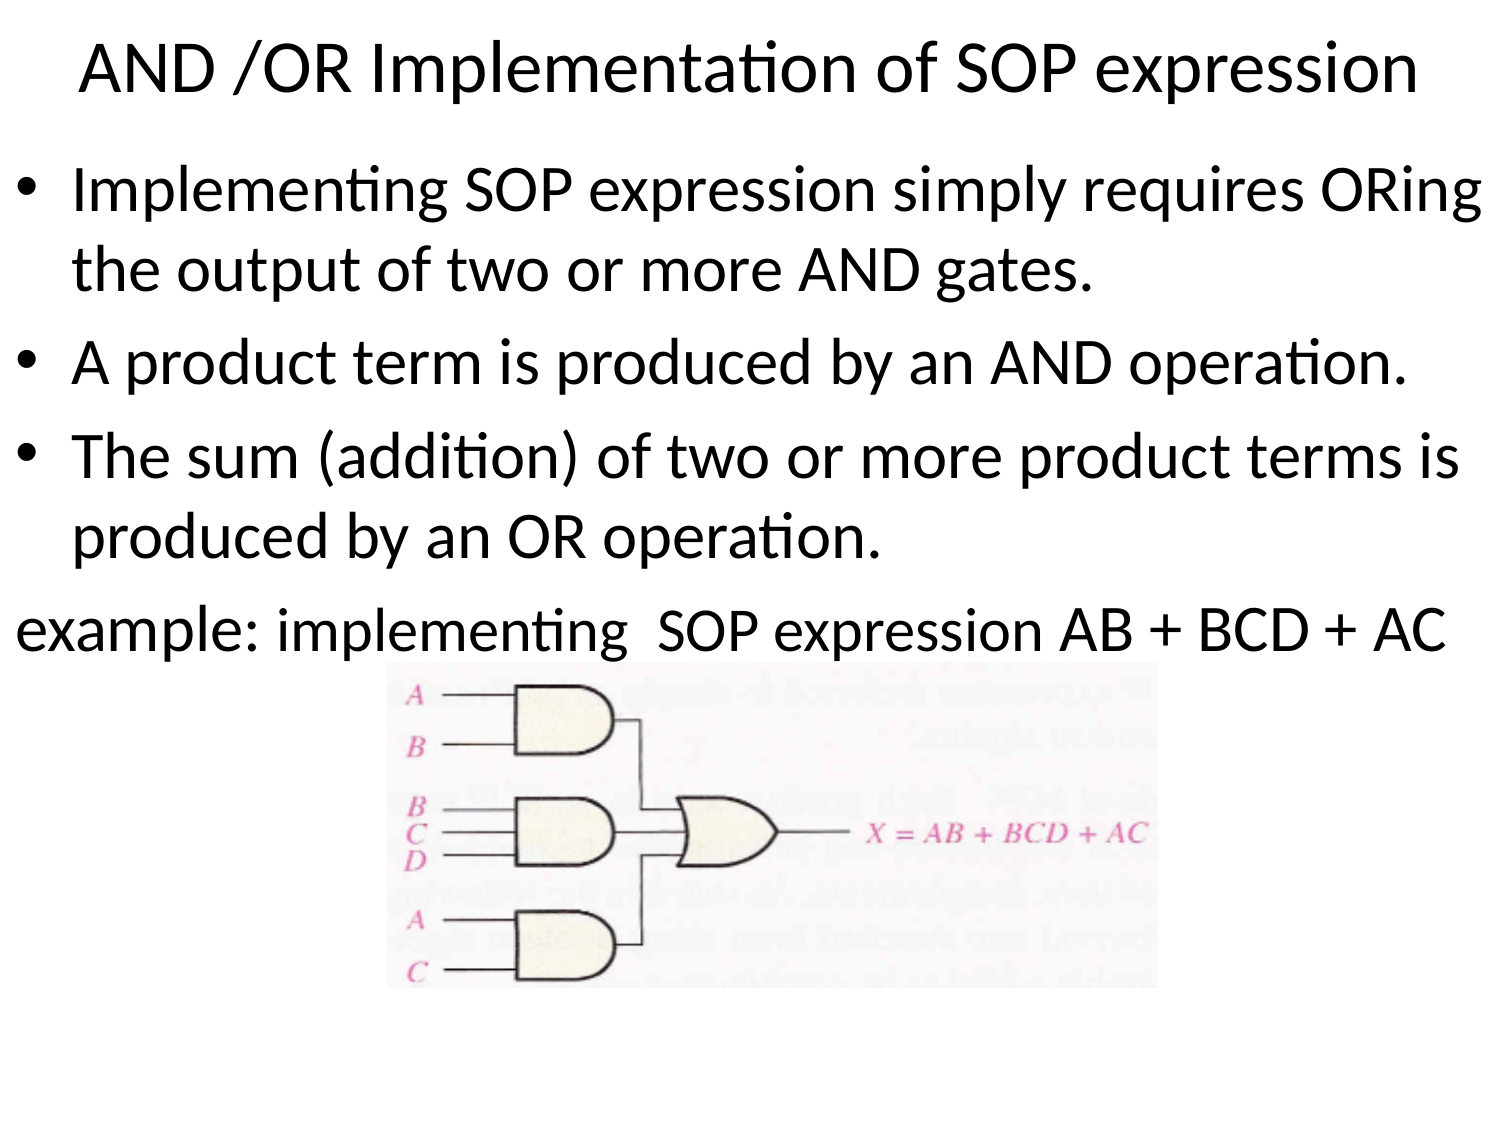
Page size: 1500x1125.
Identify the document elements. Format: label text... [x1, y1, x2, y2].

picture [387, 662, 1158, 988]
title AND /OR Implementation of SOP expression [0, 0, 1500, 125]
list Implementing SOP expression simply requires ORing the output of two or more AND gates. A product term is produced by an AND operation. The sum (addition) of two or more product terms is produced by an OR operation. example: implementing SOP expression AB + BCD + AC [0, 137, 1500, 1125]
